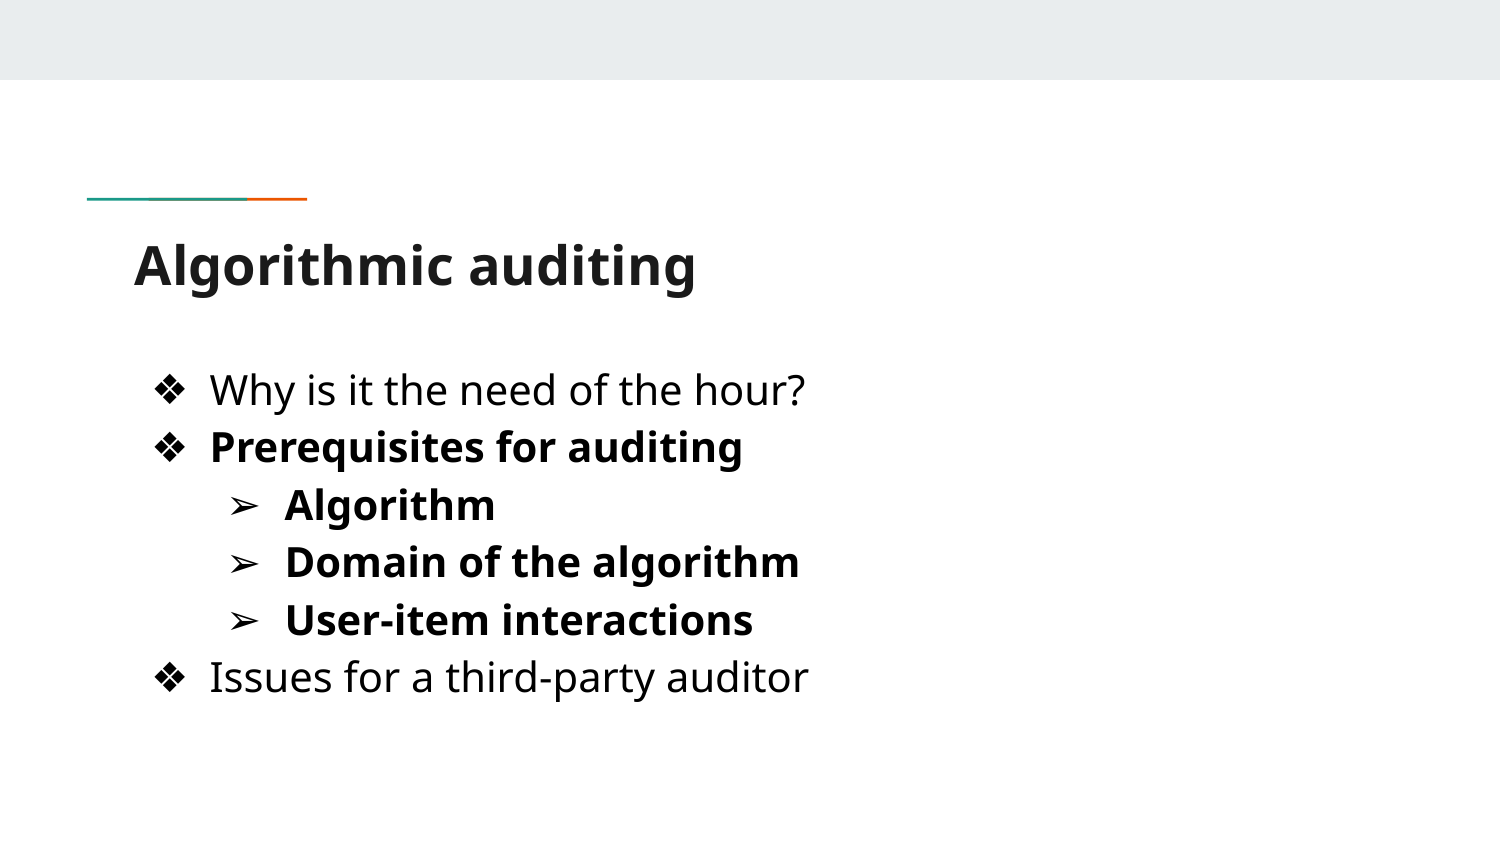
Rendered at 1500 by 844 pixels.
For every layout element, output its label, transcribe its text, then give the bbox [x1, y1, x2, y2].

title Algorithmic auditing [119, 216, 1381, 305]
list Why is it the need of the hour? Prerequisites for auditing Algorithm Domain of the algorithm User-item interactions Issues for a third-party auditor [119, 341, 1381, 712]
